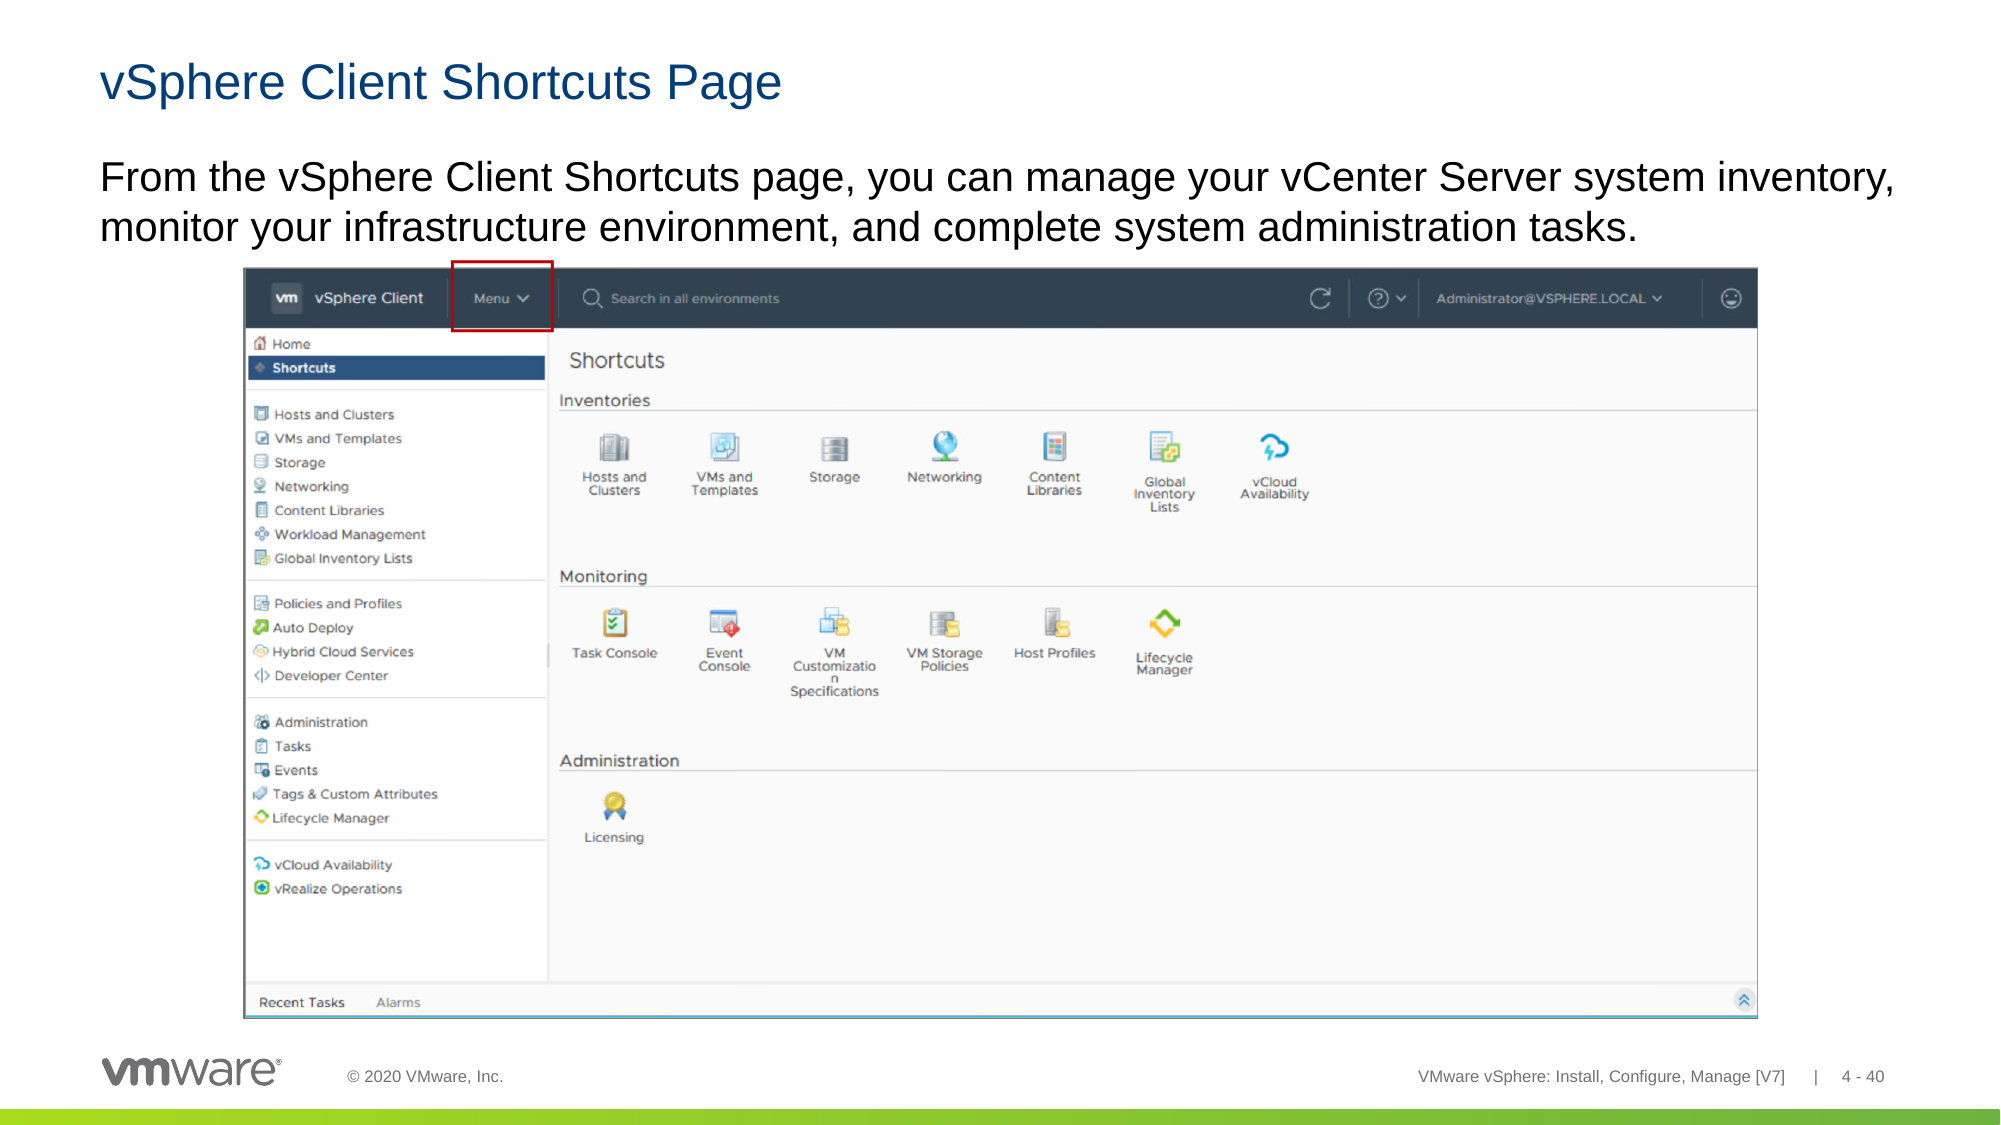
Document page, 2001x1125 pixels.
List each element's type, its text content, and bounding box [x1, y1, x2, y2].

list From the vSphere Client Shortcuts page, you can manage your vCenter Server system inventory, monitor your infrastructure environment, and complete system administration tasks. [99, 149, 1900, 247]
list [242, 259, 1758, 1020]
title vSphere Client Shortcuts Page [99, 54, 1900, 113]
footer VMware vSphere: Install, Configure, Manage [V7] | 4 - 40 [545, 1060, 1900, 1110]
